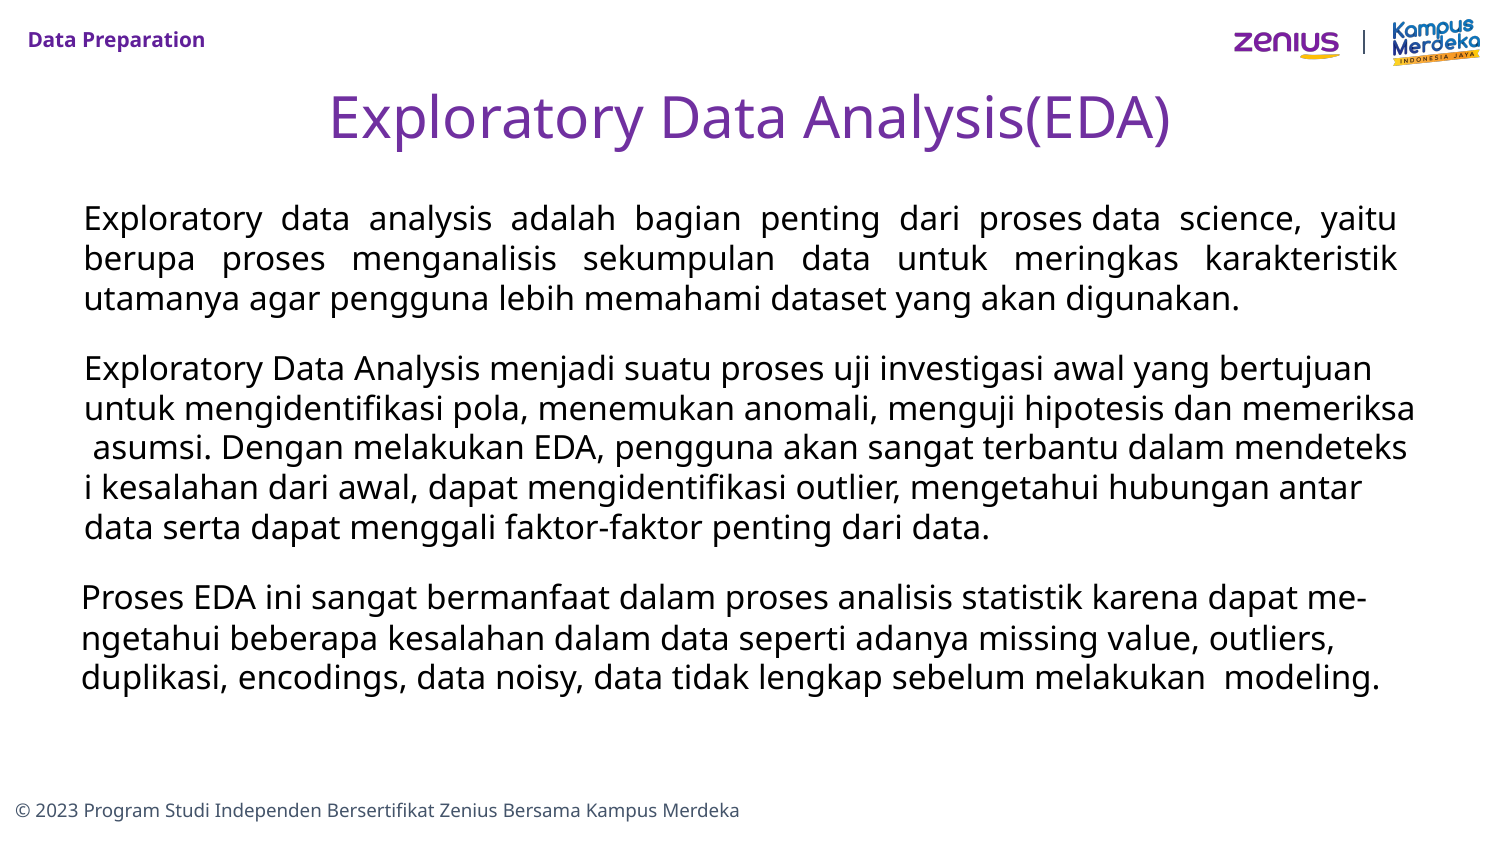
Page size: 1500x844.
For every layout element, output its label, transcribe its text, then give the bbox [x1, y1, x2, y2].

title Exploratory Data Analysis(EDA) [51, 72, 1449, 167]
text_box Proses EDA ini sangat bermanfaat dalam proses analisis statistik karena dapat me-ngetahui beberapa kesalahan dalam data seperti adanya missing value, outliers, duplikasi, encodings, data noisy, data tidak lengkap sebelum melakukan modeling. [65, 569, 1433, 704]
text_box Exploratory data analysis adalah bagian penting dari proses data science, yaitu berupa proses menganalisis sekumpulan data untuk meringkas karakteristik utamanya agar pengguna lebih memahami dataset yang akan digunakan. [68, 189, 1415, 325]
text_box © 2023 Program Studi Independen Bersertifikat Zenius Bersama Kampus Merdeka [0, 787, 1468, 833]
text_box Data Preparation [12, 14, 1011, 65]
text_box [1230, 15, 1480, 69]
text_box Exploratory Data Analysis menjadi suatu proses uji investigasi awal yang bertujuan untuk mengidentifikasi pola, menemukan anomali, menguji hipotesis dan memeriksa asumsi. Dengan melakukan EDA, pengguna akan sangat terbantu dalam mendeteksi kesalahan dari awal, dapat mengidentifikasi outlier, mengetahui hubungan antar data serta dapat menggali faktor-faktor penting dari data. [68, 339, 1434, 634]
